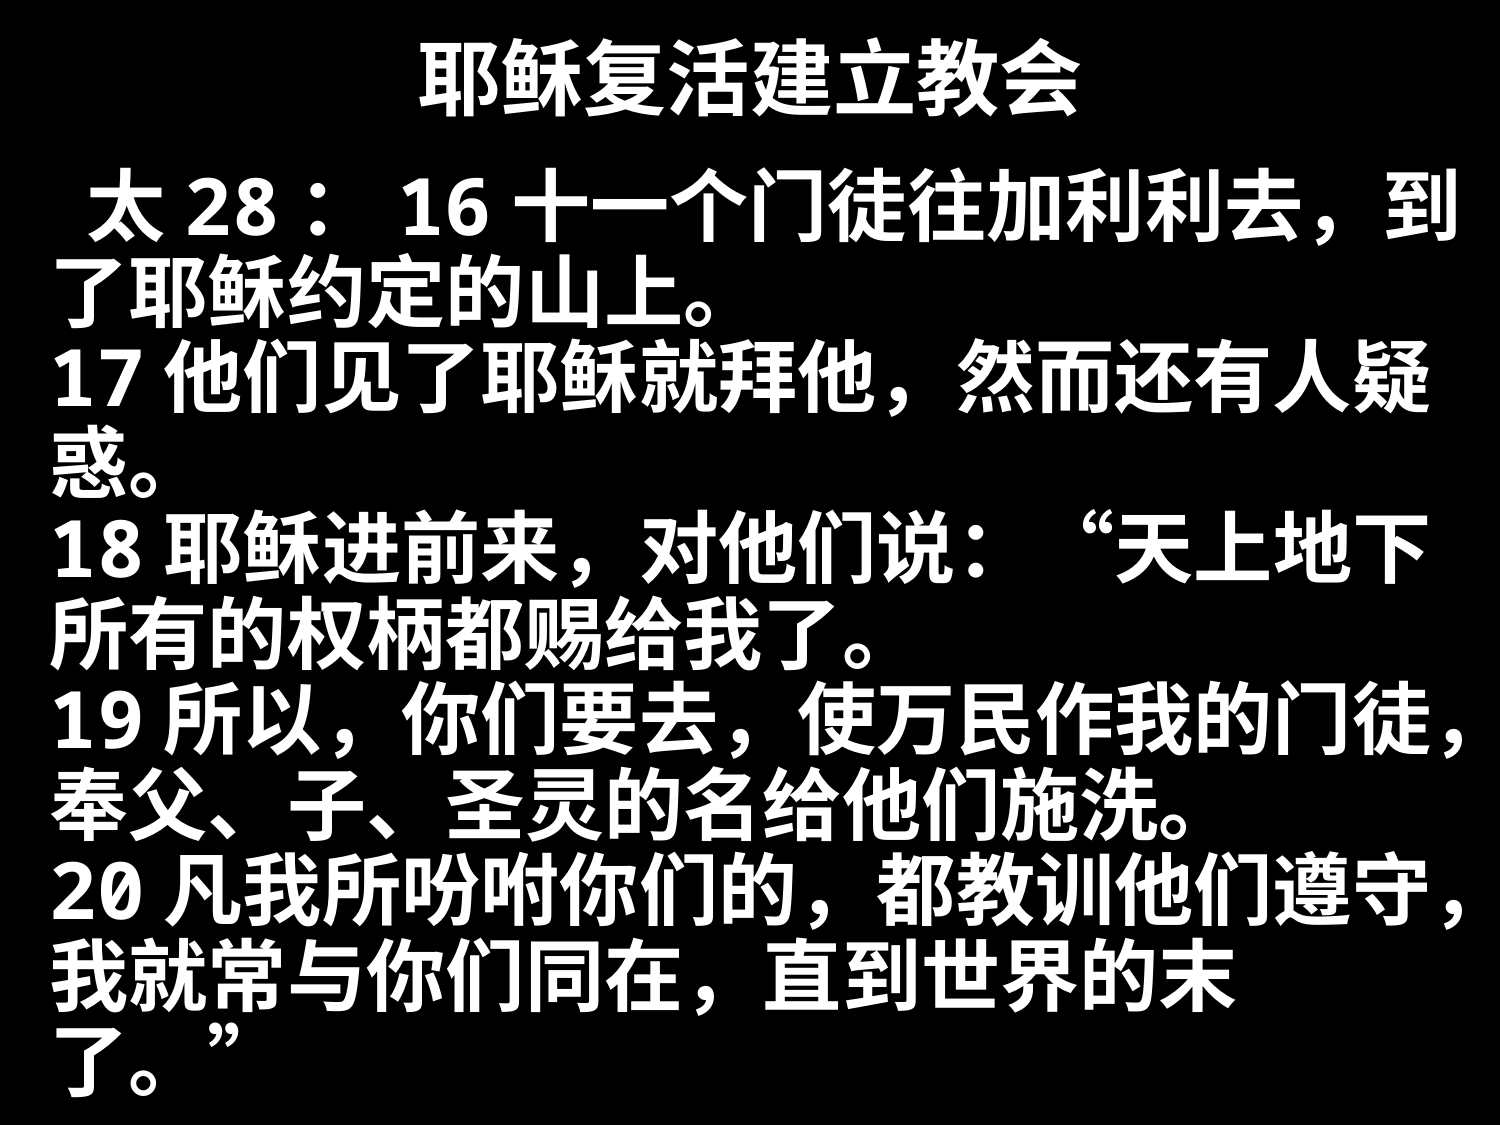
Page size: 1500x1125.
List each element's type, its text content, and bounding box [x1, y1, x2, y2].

text_box 太28：16十一个门徒往加利利去，到了耶稣约定的山上。 17他们见了耶稣就拜他，然而还有人疑惑。 18耶稣进前来，对他们说：“天上地下所有的权柄都赐给我了。 19所以，你们要去，使万民作我的门徒，奉父、子、圣灵的名给他们施洗。 20凡我所吩咐你们的，都教训他们遵守，我就常与你们同在，直到世界的末了。” [34, 159, 1484, 1116]
title 耶稣复活建立教会 [75, 3, 1425, 149]
